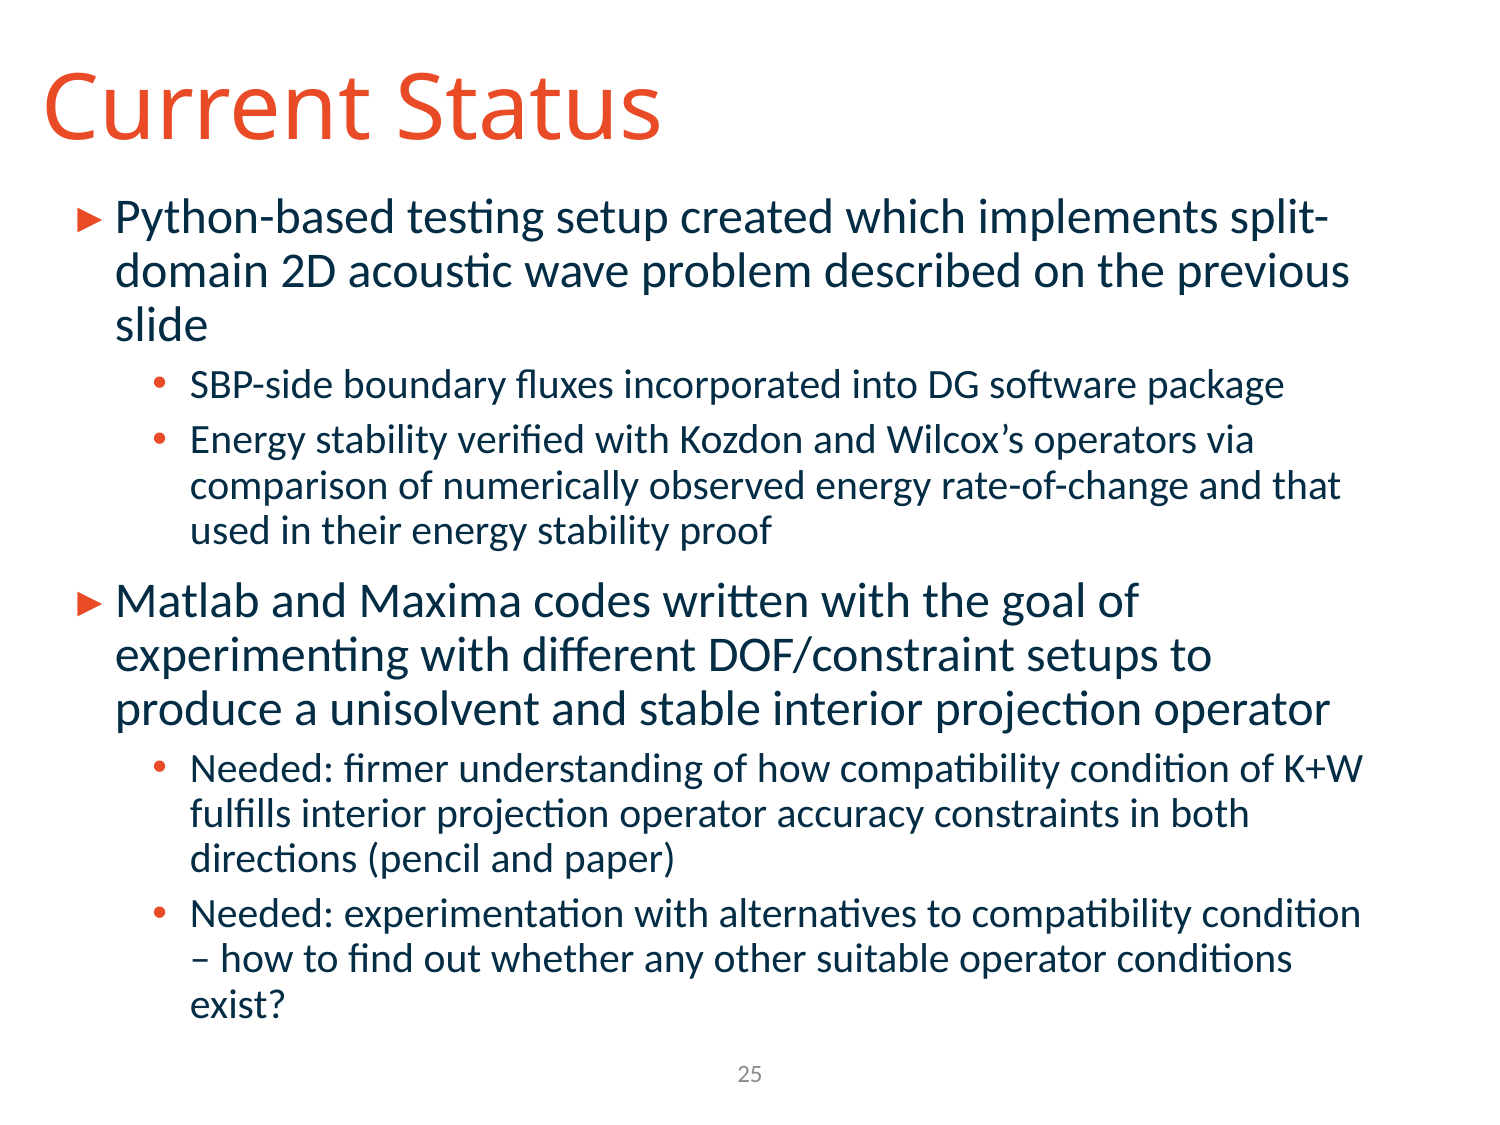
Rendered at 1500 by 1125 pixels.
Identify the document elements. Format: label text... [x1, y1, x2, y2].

text_box Python-based testing setup created which implements split-domain 2D acoustic wave problem described on the previous slide SBP-side boundary fluxes incorporated into DG software package Energy stability verified with Kozdon and Wilcox’s operators via comparison of numerically observed energy rate-of-change and that used in their energy stability proof Matlab and Maxima codes written with the goal of experimenting with different DOF/constraint setups to produce a unisolvent and stable interior projection operator Needed: firmer understanding of how compatibility condition of K+W fulfills interior projection operator accuracy constraints in both directions (pencil and paper) Needed: experimentation with alternatives to compatibility condition – how to find out whether any other suitable operator conditions exist? [62, 182, 1407, 1043]
title Current Status [26, 36, 1438, 183]
slide_number 25 [718, 1042, 782, 1103]
